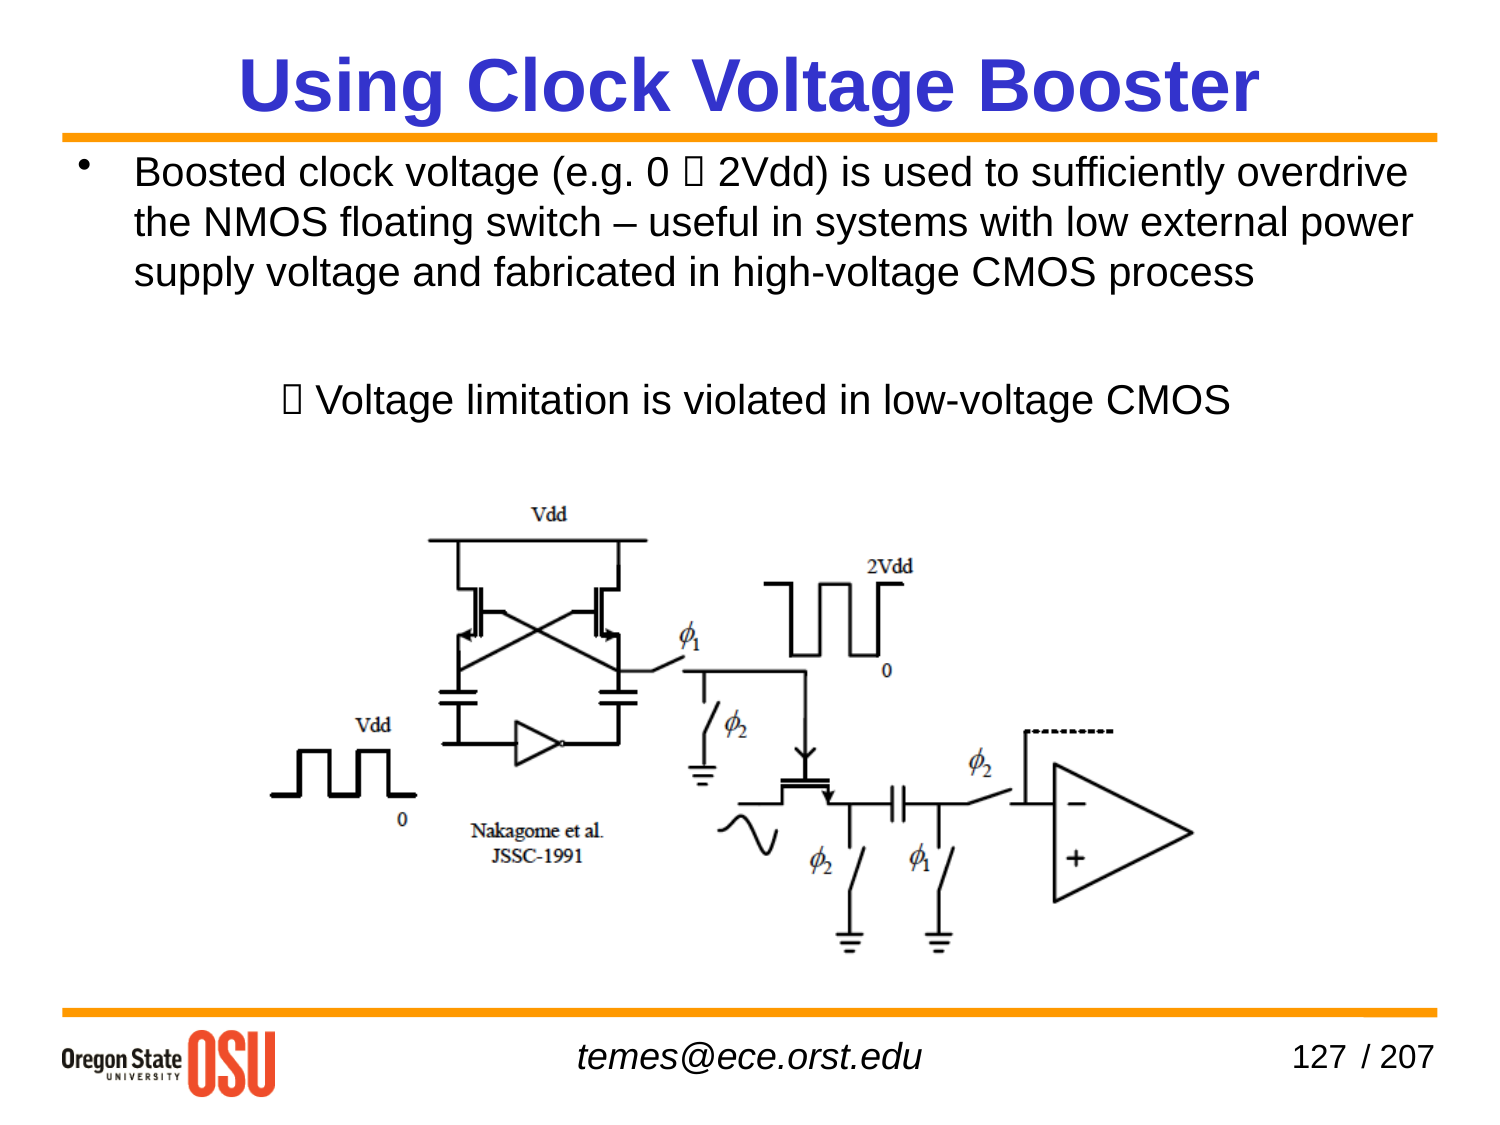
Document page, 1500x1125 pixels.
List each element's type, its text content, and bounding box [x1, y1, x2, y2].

slide_number 127 [1153, 1025, 1363, 1085]
list Boosted clock voltage (e.g. 0  2Vdd) is used to sufficiently overdrive the NMOS floating switch – useful in systems with low external power supply voltage and fabricated in high-voltage CMOS process  Voltage limitation is violated in low-voltage CMOS [62, 137, 1438, 1000]
title Using Clock Voltage Booster [112, 24, 1388, 137]
picture [249, 499, 1213, 988]
picture [62, 1012, 275, 1113]
